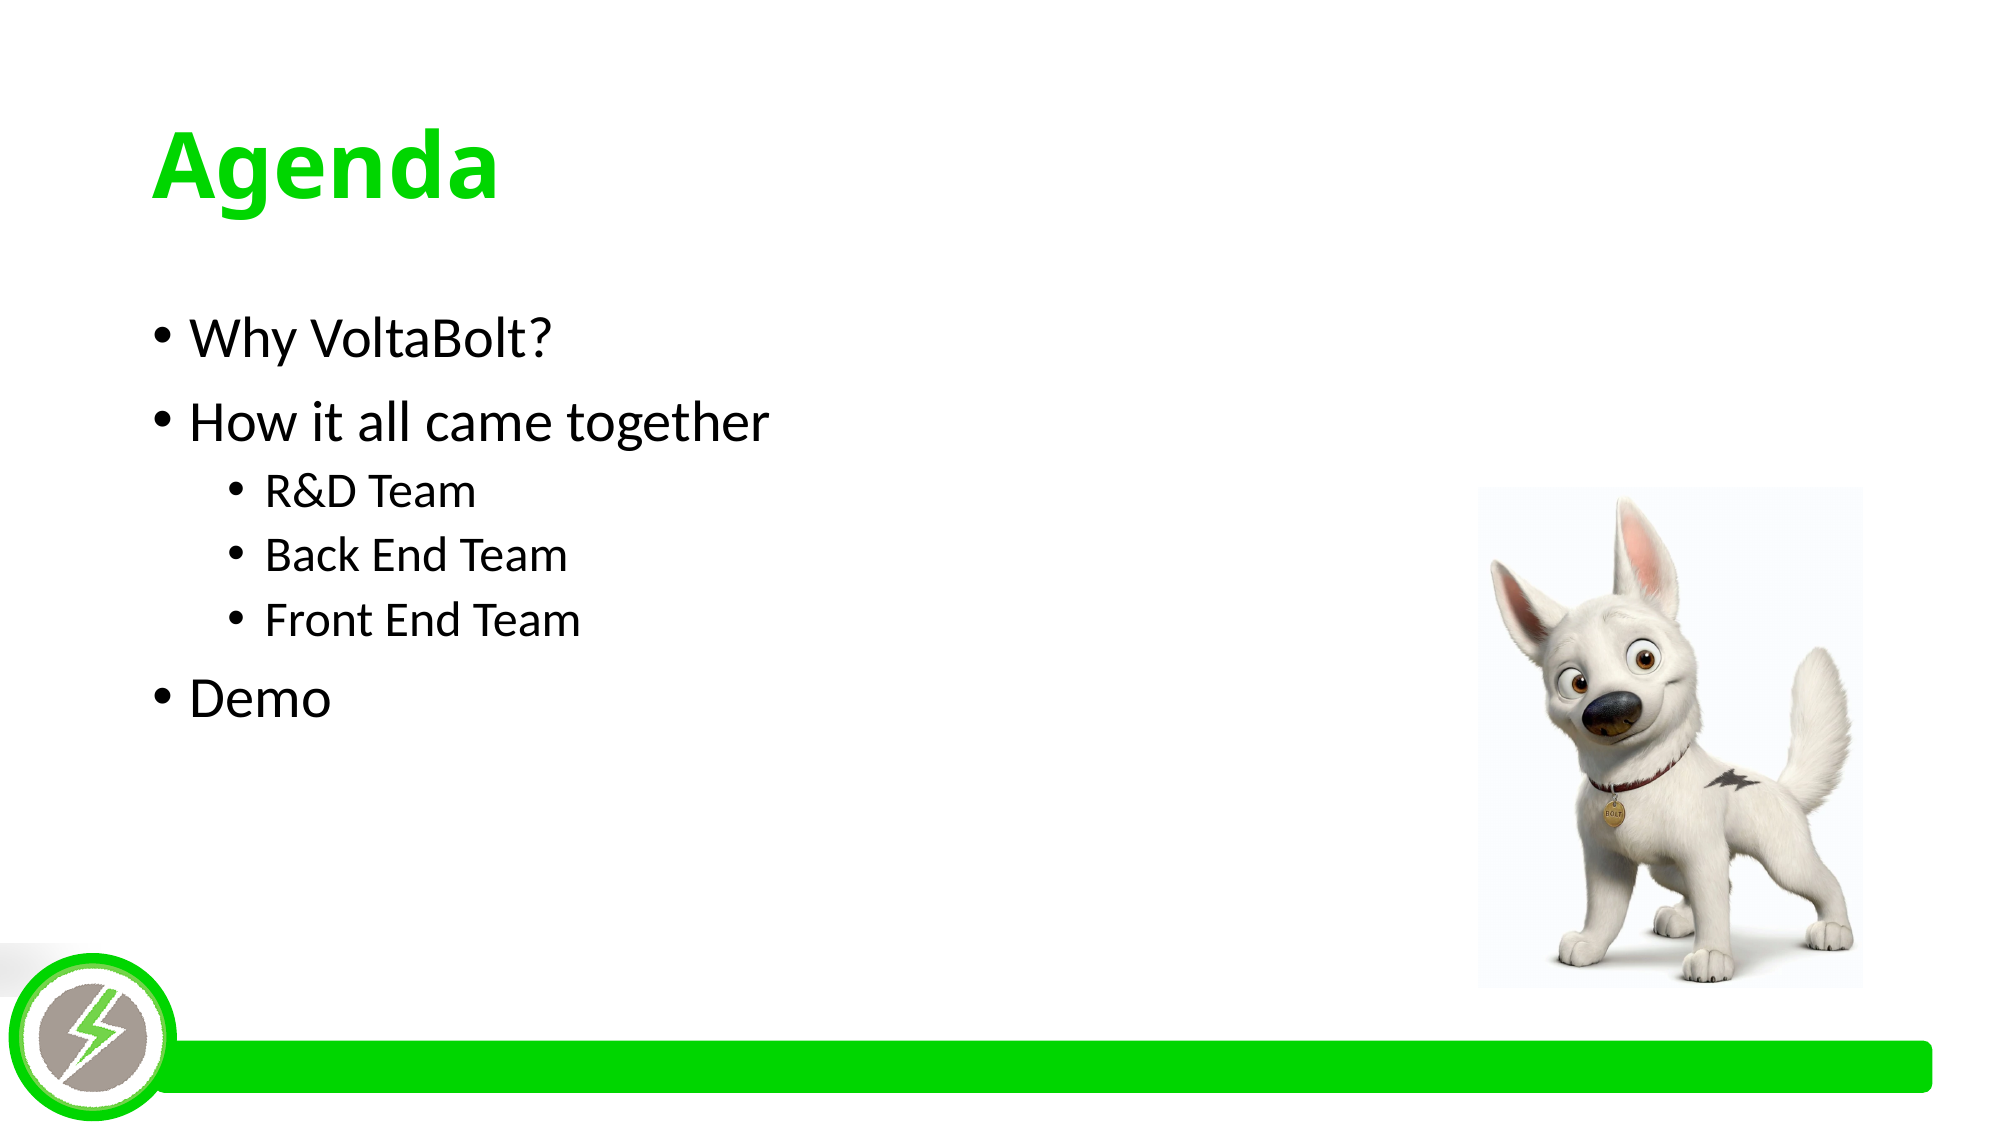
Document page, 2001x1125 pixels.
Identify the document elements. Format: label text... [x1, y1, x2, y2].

title Agenda [137, 59, 1863, 278]
list Why VoltaBolt? How it all came together R&D Team Back End Team Front End Team Demo [137, 299, 1863, 1014]
picture [20, 964, 166, 1110]
picture [1478, 487, 1863, 989]
